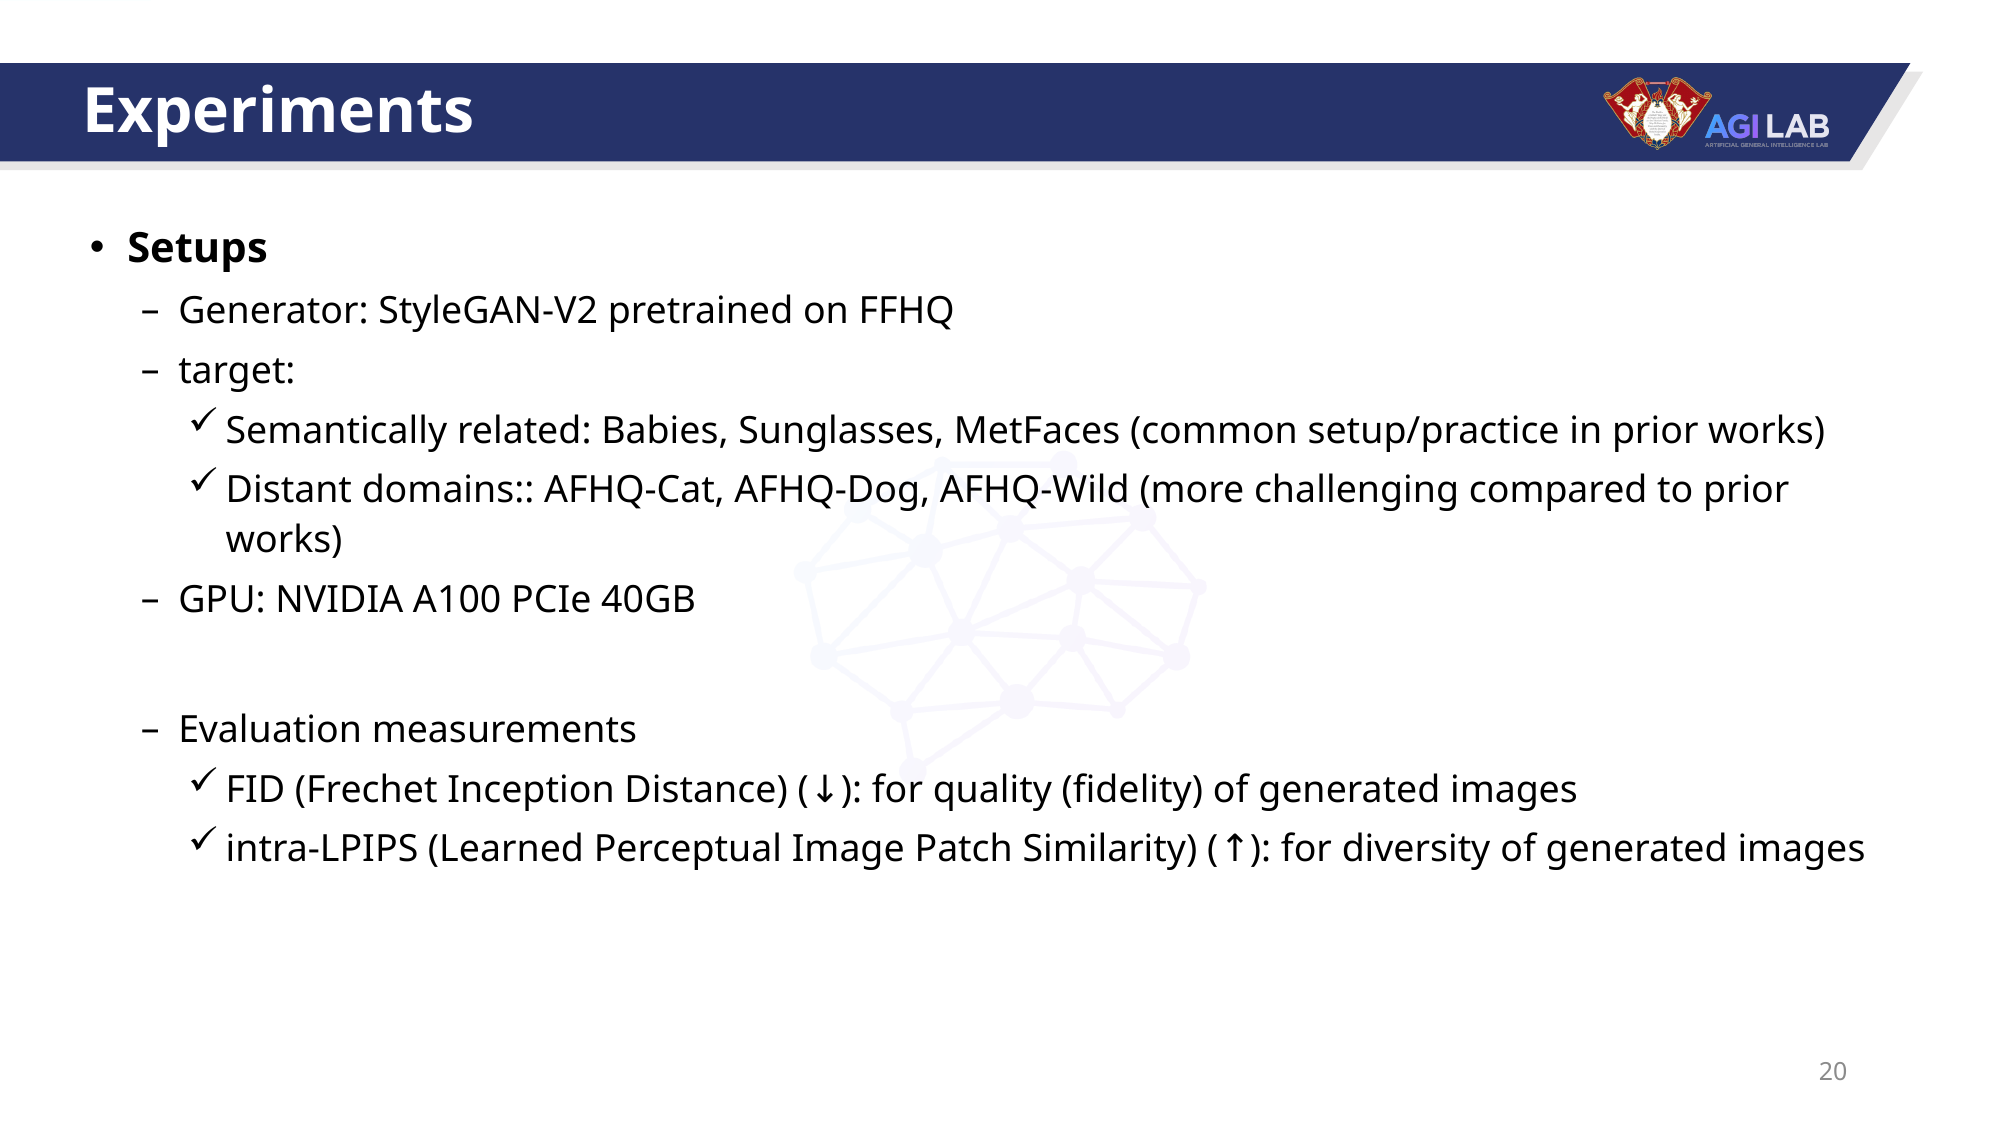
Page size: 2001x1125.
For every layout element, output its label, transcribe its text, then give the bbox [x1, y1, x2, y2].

title Experiments [67, 74, 1203, 151]
list Setups Generator: StyleGAN-V2 pretrained on FFHQ target: Semantically related: Babies, Sunglasses, MetFaces (common setup/practice in prior works) Distant domains:: AFHQ-Cat, AFHQ-Dog, AFHQ-Wild (more challenging compared to prior works) GPU: NVIDIA A100 PCIe 40GB Evaluation measurements FID (Frechet Inception Distance) (↓): for quality (fidelity) of generated images intra-LPIPS (Learned Perceptual Image Patch Similarity) (↑): for diversity of generated images [74, 208, 1926, 1027]
picture [1597, 62, 1829, 167]
slide_number 20 [1750, 1042, 1863, 1103]
